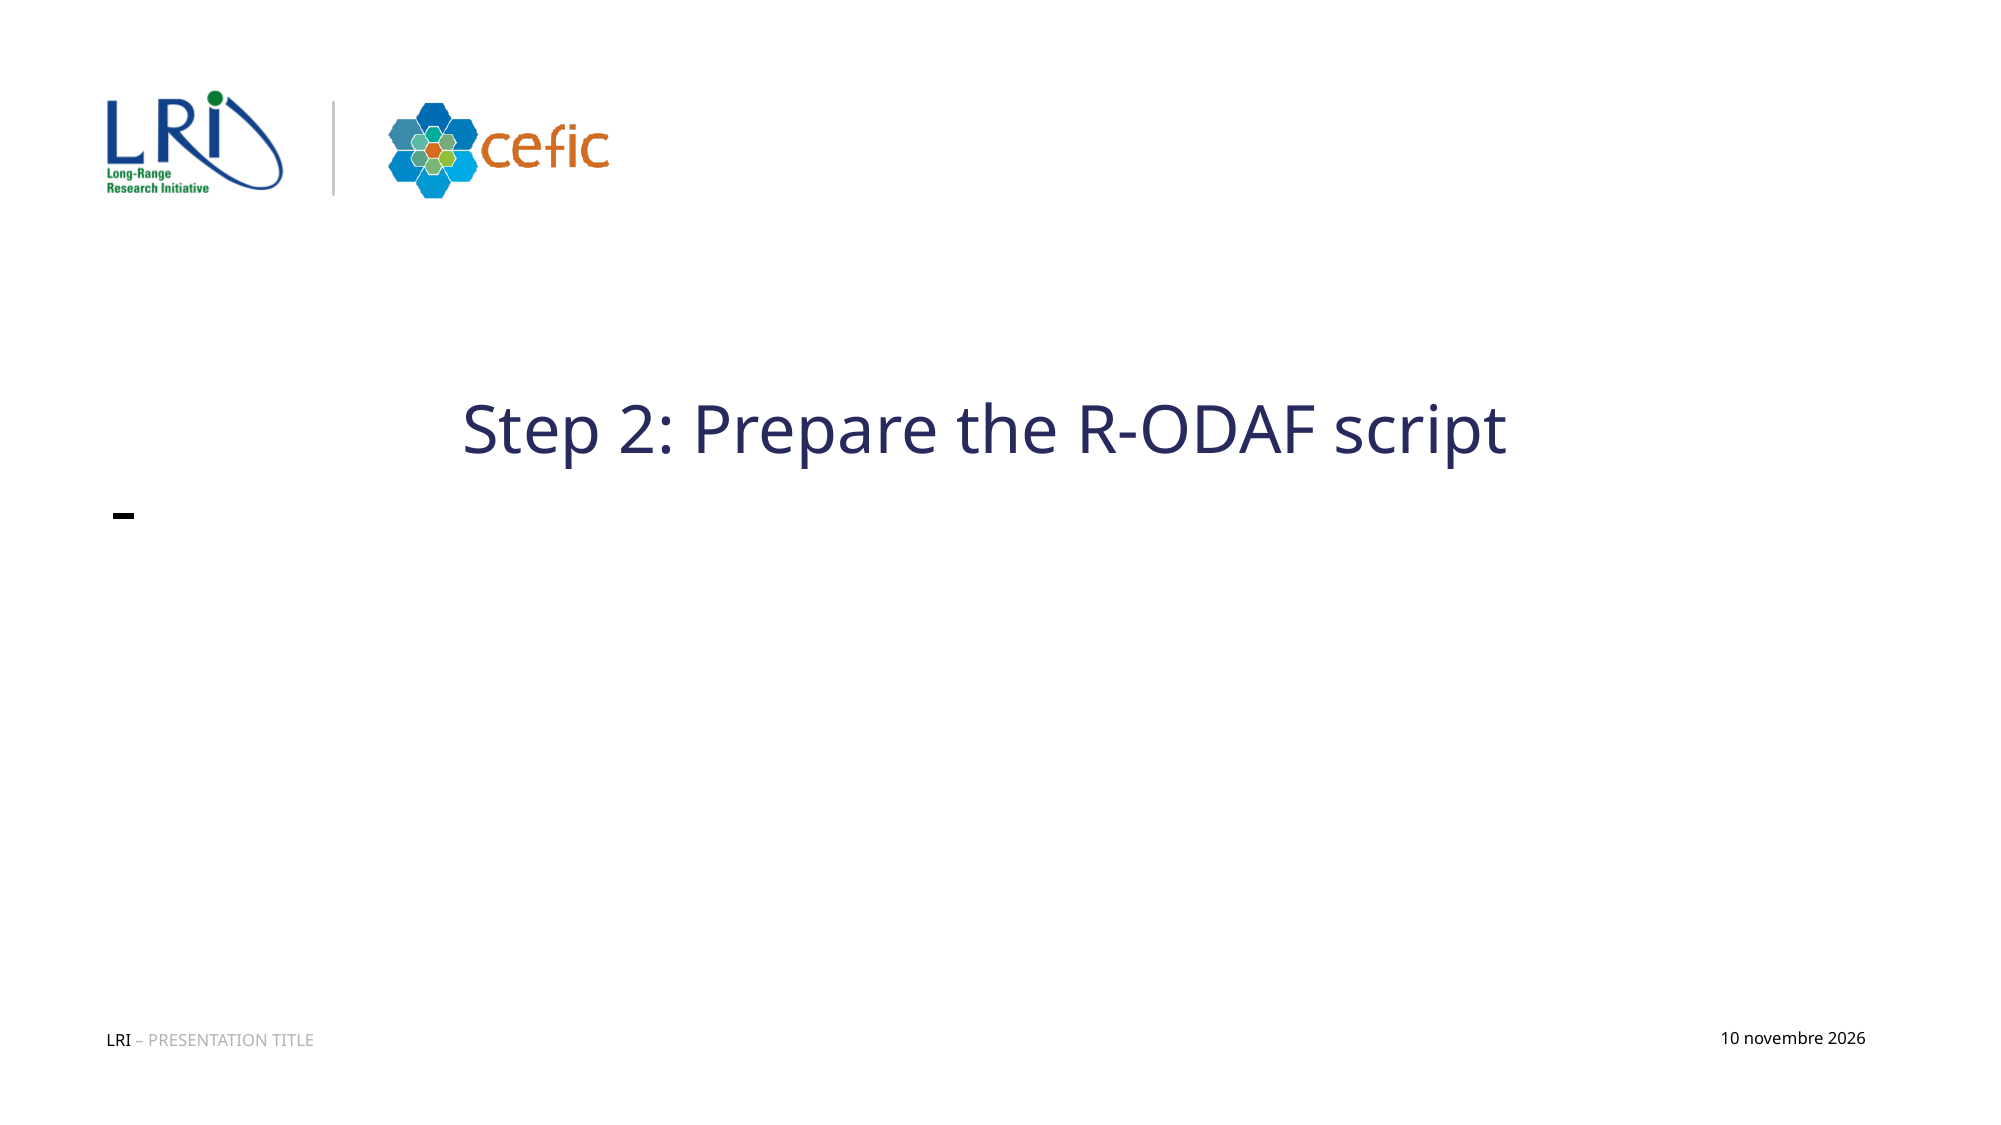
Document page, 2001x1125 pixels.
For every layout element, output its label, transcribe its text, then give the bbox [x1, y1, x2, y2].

title Step 2: Prepare the R-ODAF script [88, 257, 1882, 476]
footer LRI – PRESENTATION TITLE [91, 1009, 767, 1070]
picture [63, 76, 655, 215]
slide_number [1431, 1009, 1882, 1070]
